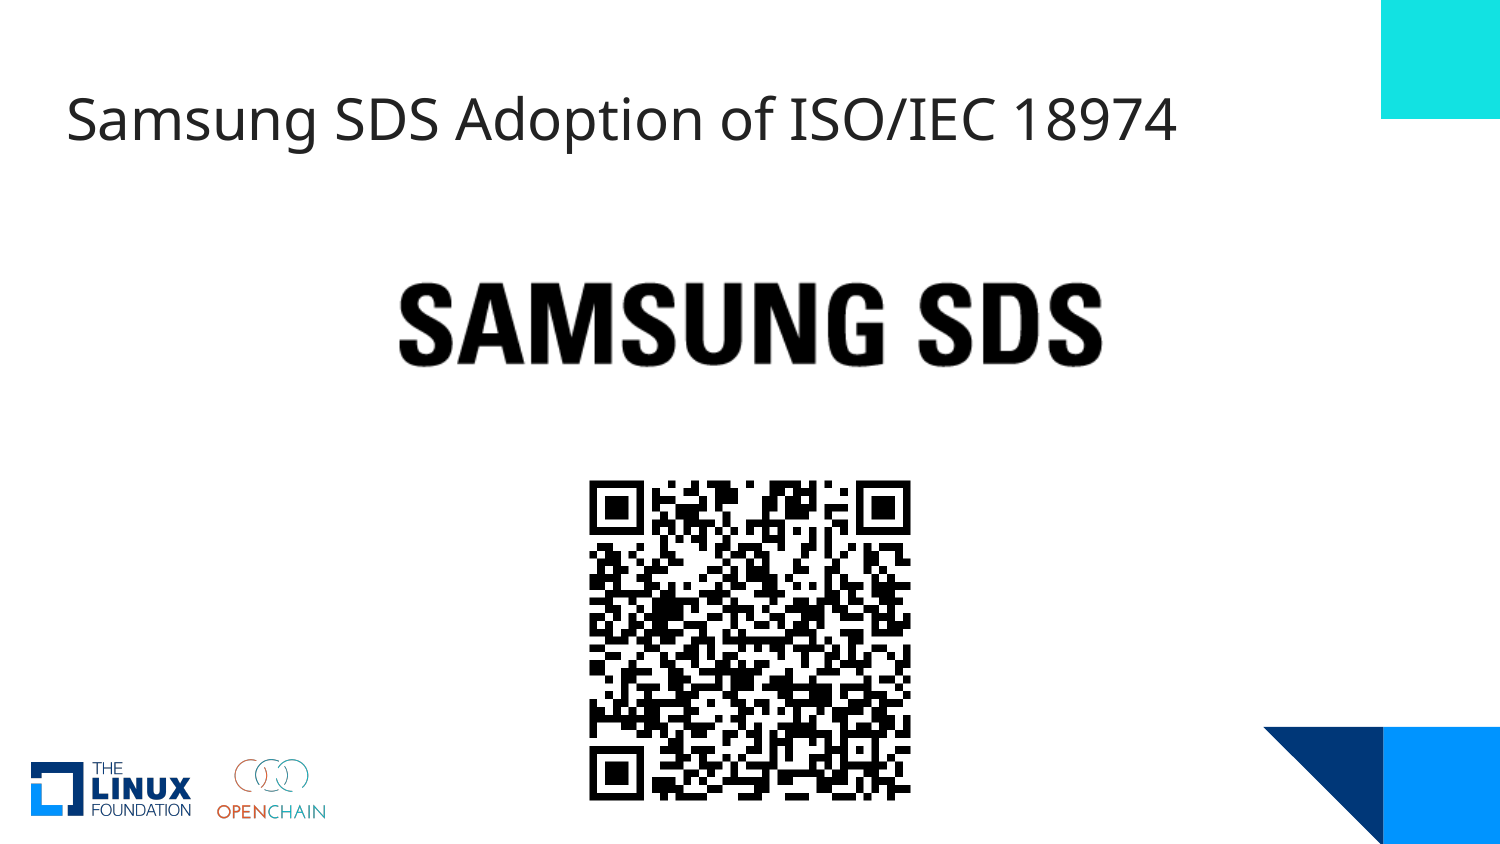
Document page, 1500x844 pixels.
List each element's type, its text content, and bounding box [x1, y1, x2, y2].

picture [31, 762, 191, 816]
picture [356, 241, 1143, 407]
picture [572, 463, 928, 818]
title Samsung SDS Adoption of ISO/IEC 18974 [51, 67, 1449, 167]
picture [215, 757, 327, 821]
